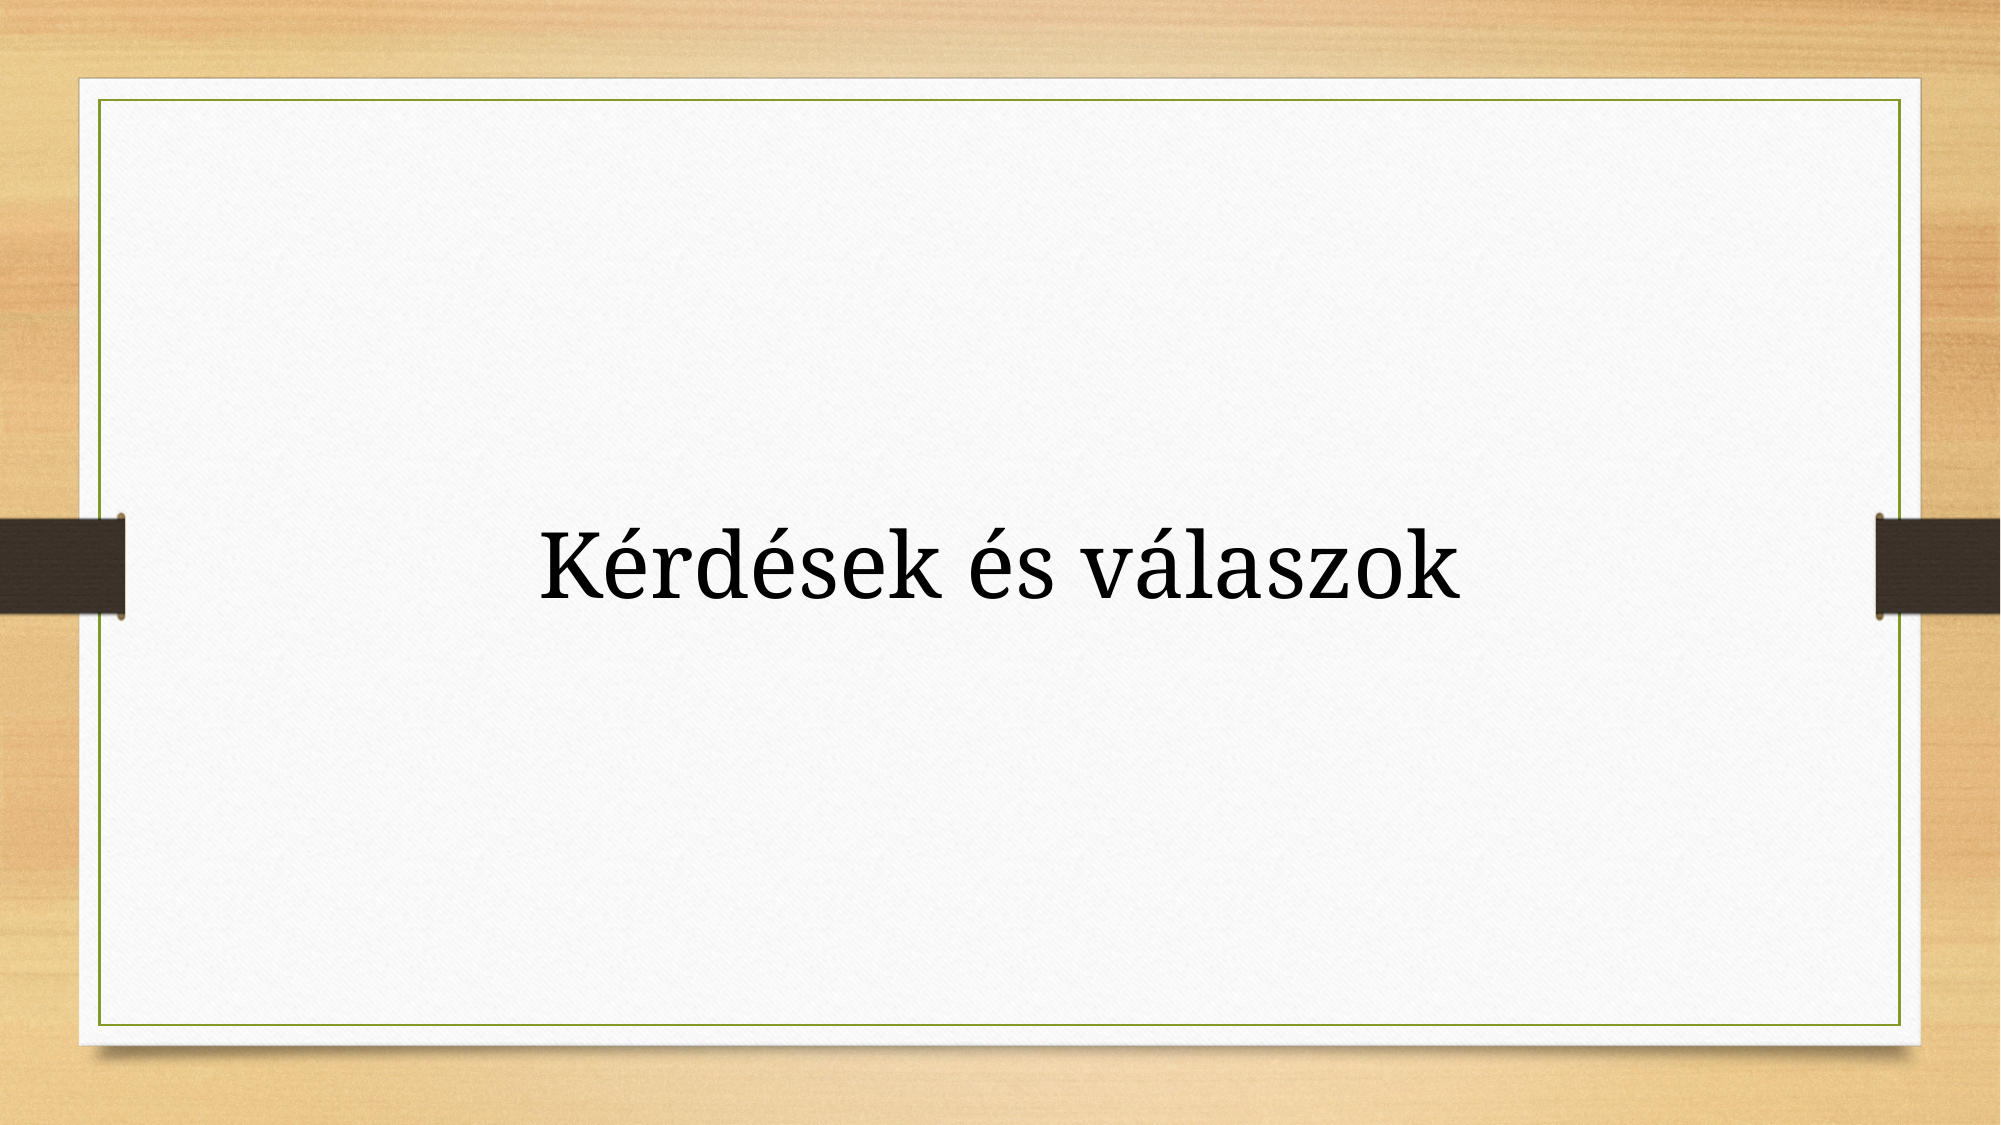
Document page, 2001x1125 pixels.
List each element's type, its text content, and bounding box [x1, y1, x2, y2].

picture [0, 0, 2001, 1125]
text_box Kérdések és válaszok [523, 499, 1476, 624]
